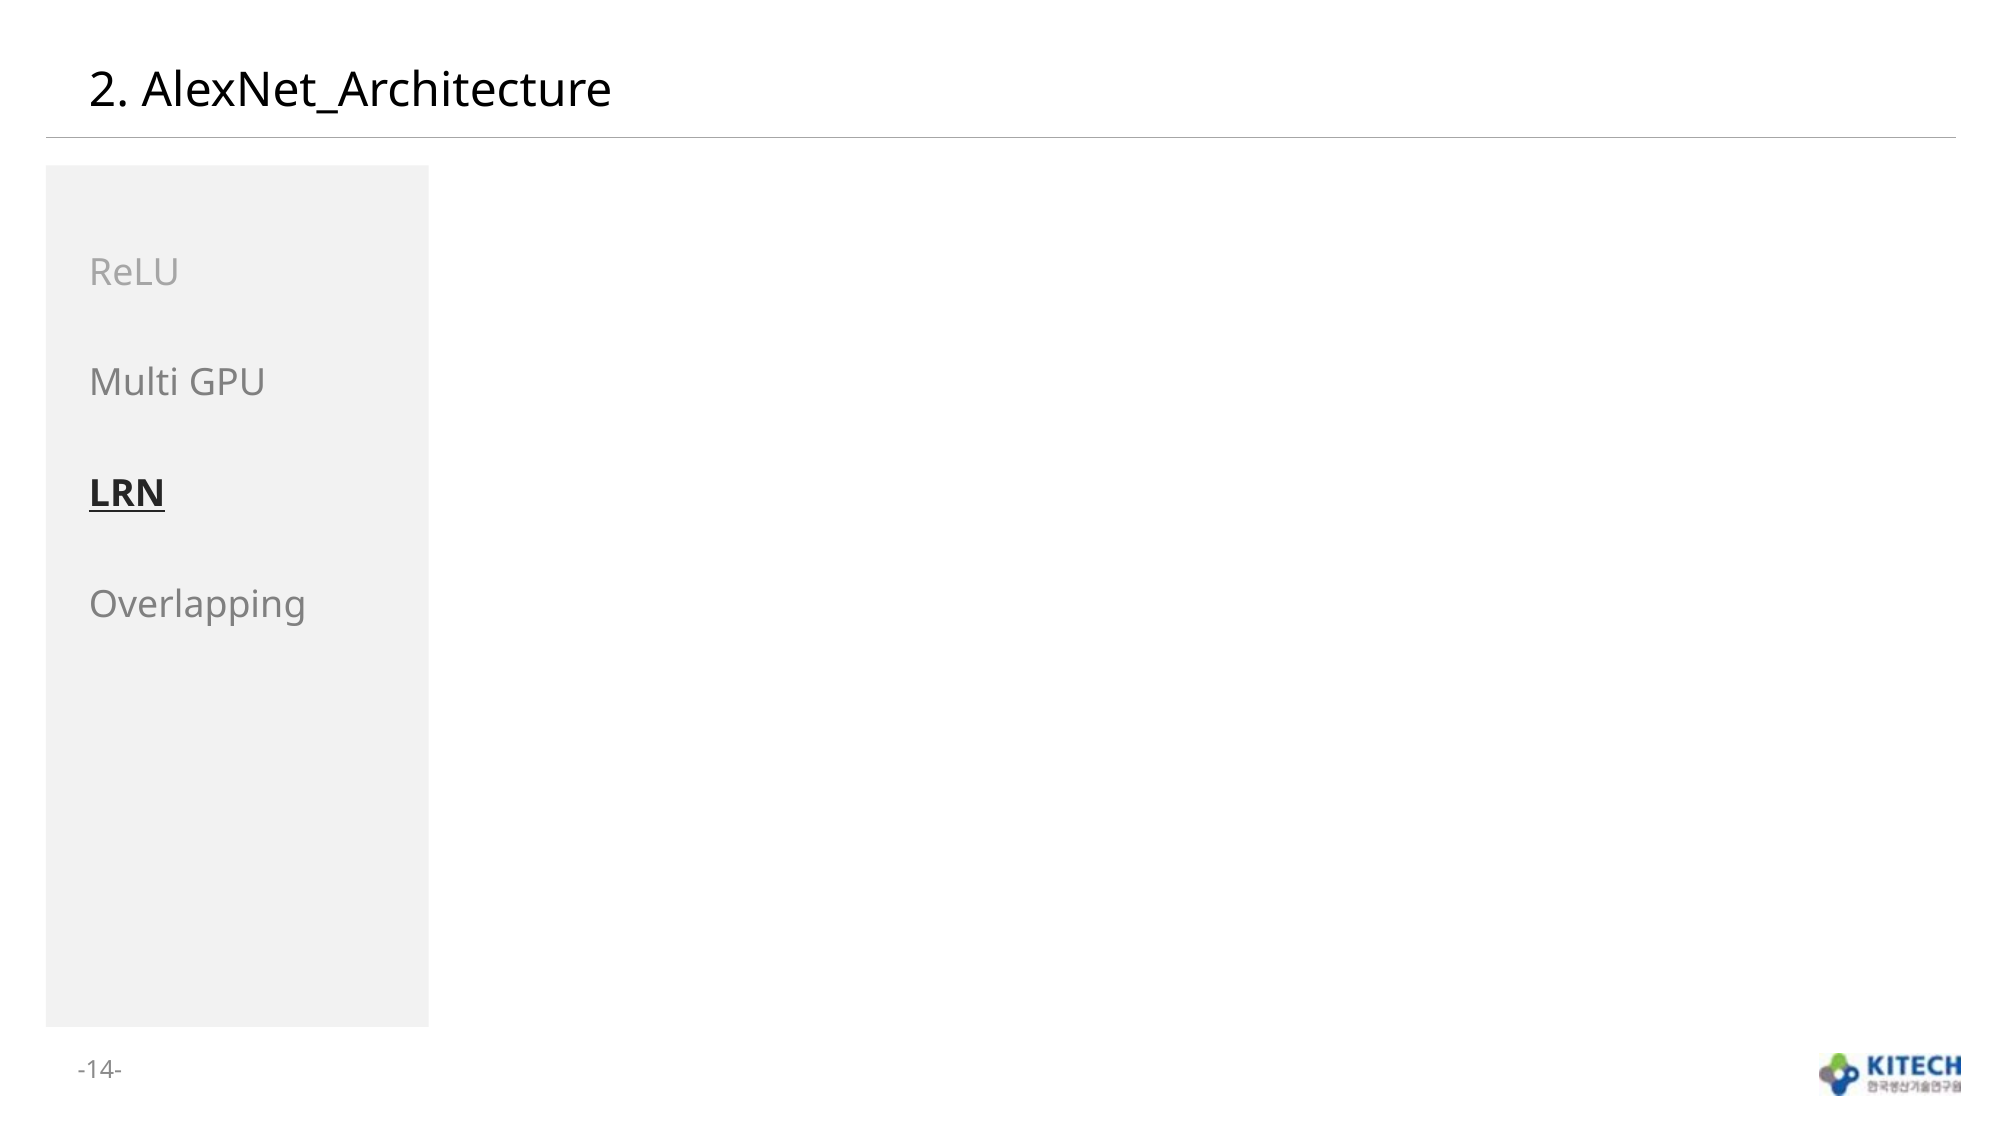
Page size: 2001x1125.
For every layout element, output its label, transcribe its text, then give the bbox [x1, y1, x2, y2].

picture [1819, 1052, 1961, 1096]
subtitle ReLU Multi GPU LRN Overlapping [73, 194, 400, 988]
slide_number 14 [46, 1040, 154, 1101]
text_box [45, 164, 430, 1028]
text_box 2. AlexNet_Architecture [73, 57, 1574, 124]
